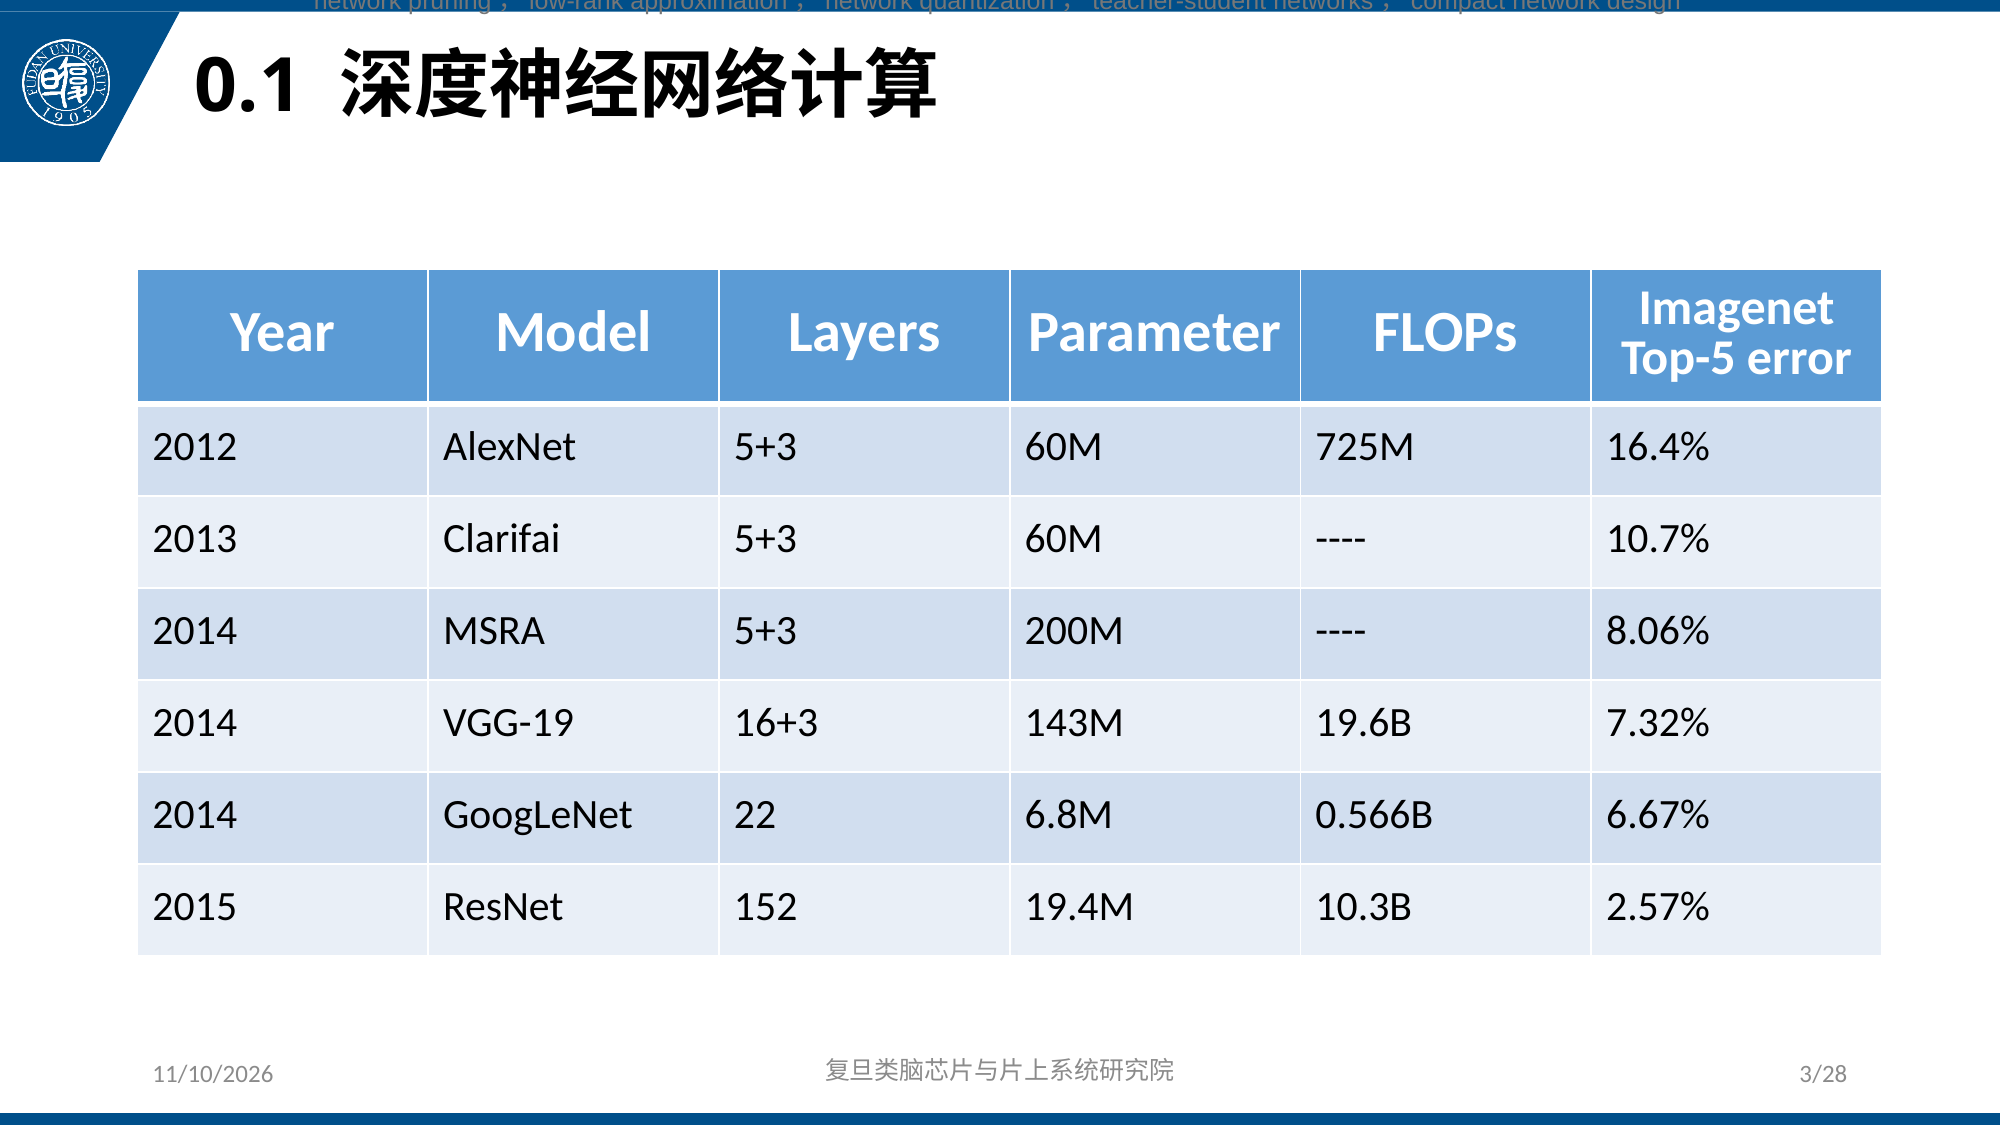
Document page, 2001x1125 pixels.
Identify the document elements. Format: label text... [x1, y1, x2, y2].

table_header Year [138, 270, 427, 401]
table_cell 2.57% [1592, 865, 1881, 955]
table_header Layers [720, 270, 1009, 401]
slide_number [137, 1042, 588, 1103]
table_cell 10.7% [1592, 497, 1881, 587]
table_cell 2013 [138, 497, 427, 587]
table_cell 200M [1011, 589, 1300, 679]
table_cell 19.4M [1011, 865, 1300, 955]
table_cell 5+3 [720, 407, 1009, 495]
table_cell 0.566B [1301, 773, 1590, 863]
table_header Imagenet Top-5 error [1592, 270, 1881, 401]
table_cell 10.3B [1301, 865, 1590, 955]
table_header Model [429, 270, 718, 401]
text_box network pruning，low-rank approximation，network quantization，teacher-student networks，compact network design [298, 0, 1702, 23]
table_cell VGG-19 [429, 681, 718, 771]
table_cell AlexNet [429, 407, 718, 495]
table_cell 2014 [138, 681, 427, 771]
table_cell 8.06% [1592, 589, 1881, 679]
table_cell 6.67% [1592, 773, 1881, 863]
table_cell 143M [1011, 681, 1300, 771]
table_cell ResNet [429, 865, 718, 955]
table_cell 19.6B [1301, 681, 1590, 771]
table_cell 5+3 [720, 497, 1009, 587]
table_cell 60M [1011, 497, 1300, 587]
table_cell 6.8M [1011, 773, 1300, 863]
table_cell 22 [720, 773, 1009, 863]
picture [22, 39, 110, 126]
table_cell 152 [720, 865, 1009, 955]
table_cell 2012 [138, 407, 427, 495]
table_header Parameter [1011, 270, 1300, 401]
table_header FLOPs [1301, 270, 1590, 401]
table_cell ---- [1301, 589, 1590, 679]
table_cell 60M [1011, 407, 1300, 495]
table_cell Clarifai [429, 497, 718, 587]
table_cell ---- [1301, 497, 1590, 587]
table_cell GoogLeNet [429, 773, 718, 863]
table_cell 16+3 [720, 681, 1009, 771]
table_cell 5+3 [720, 589, 1009, 679]
table_cell 2014 [138, 589, 427, 679]
footer 复旦类脑芯片与片上系统研究院 [662, 1042, 1338, 1103]
table_cell MSRA [429, 589, 718, 679]
title 0.1 深度神经网络计算 [179, 11, 1863, 162]
table_cell 2015 [138, 865, 427, 955]
table_cell 7.32% [1592, 681, 1881, 771]
table_cell 725M [1301, 407, 1590, 495]
slide_number 3/28 [1412, 1042, 1863, 1103]
table_cell 2014 [138, 773, 427, 863]
table_cell 16.4% [1592, 407, 1881, 495]
